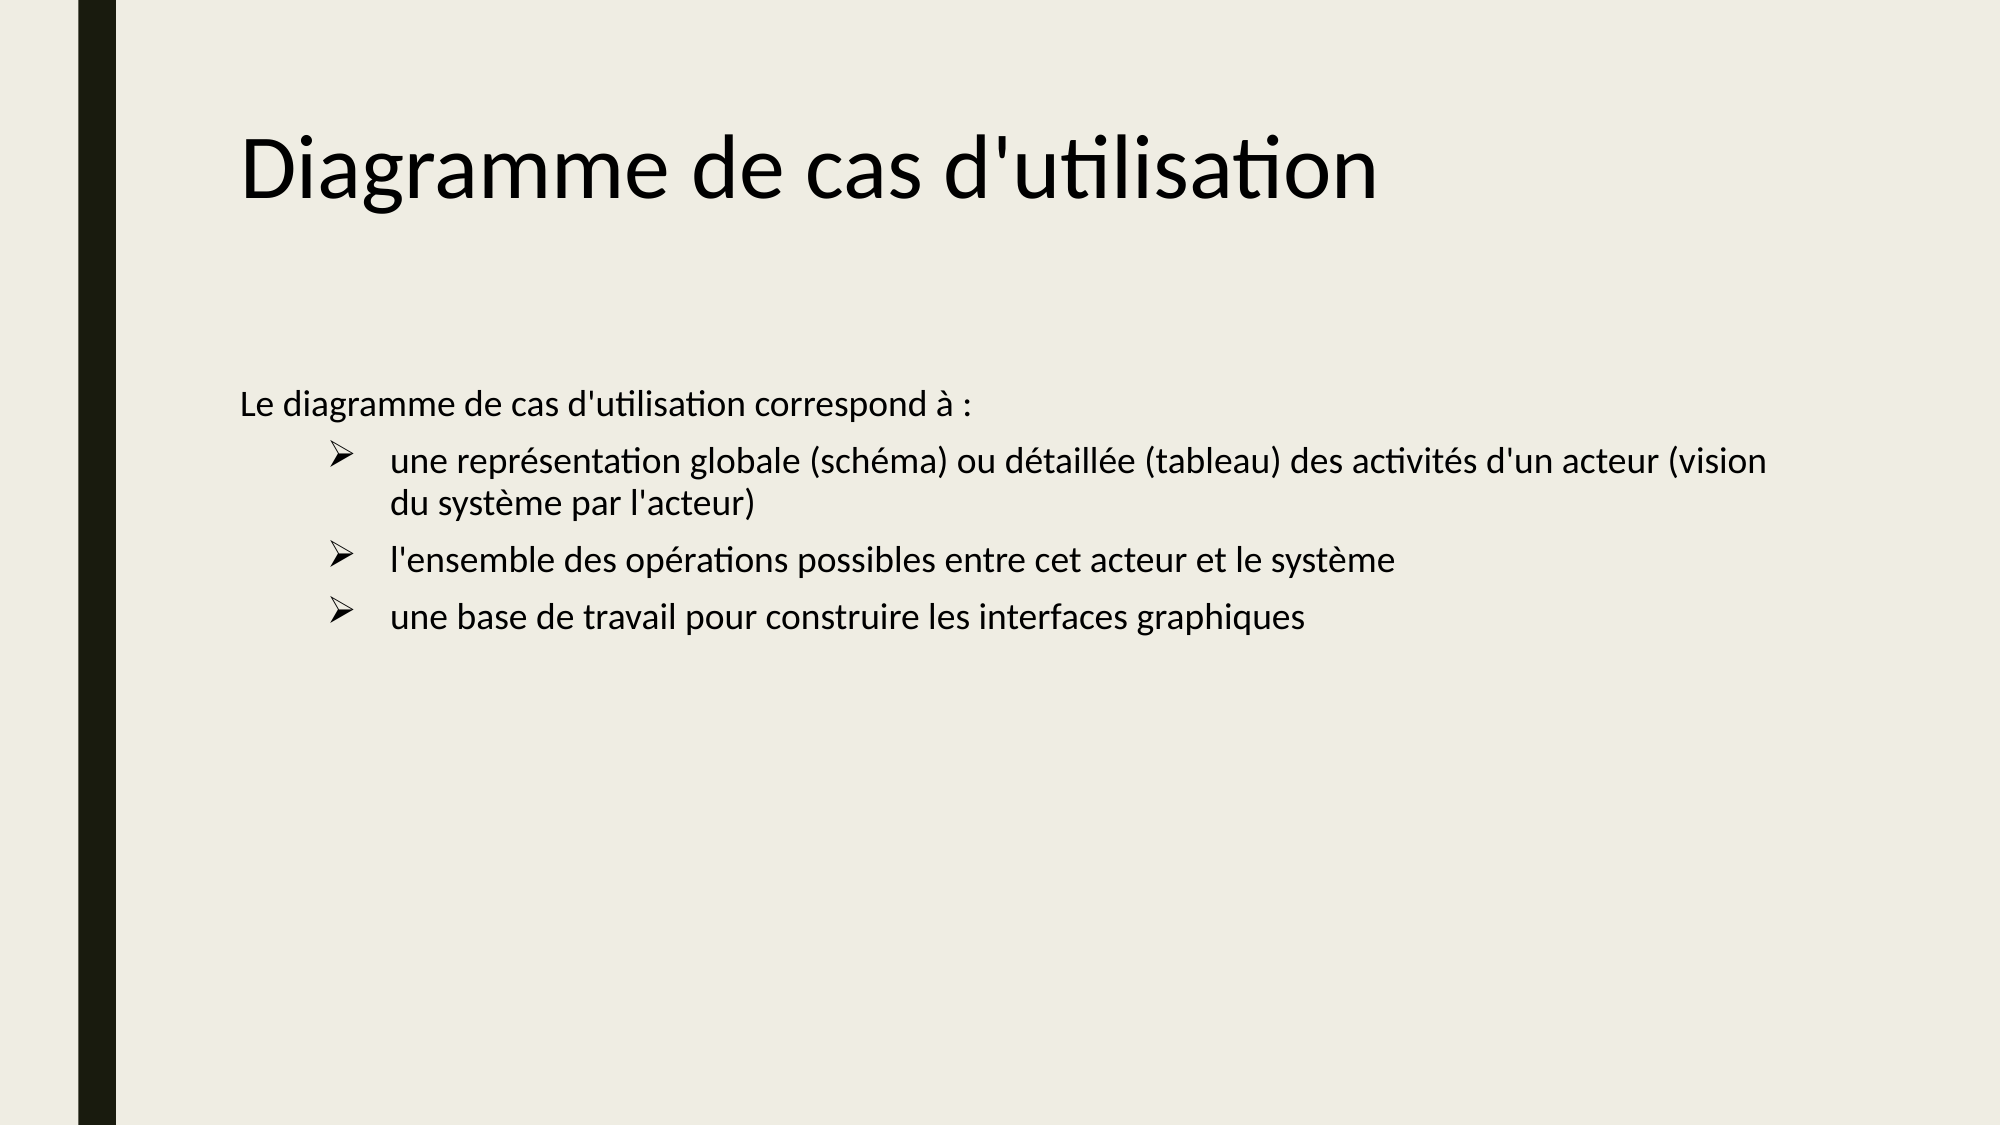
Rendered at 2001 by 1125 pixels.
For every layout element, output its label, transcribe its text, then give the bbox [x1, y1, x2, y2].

list Le diagramme de cas d'utilisation correspond à : une représentation globale (schéma) ou détaillée (tableau) des activités d'un acteur (vision du système par l'acteur) l'ensemble des opérations possibles entre cet acteur et le système une base de travail pour construire les interfaces graphiques [225, 375, 1800, 963]
title Diagramme de cas d'utilisation [225, 112, 1800, 252]
